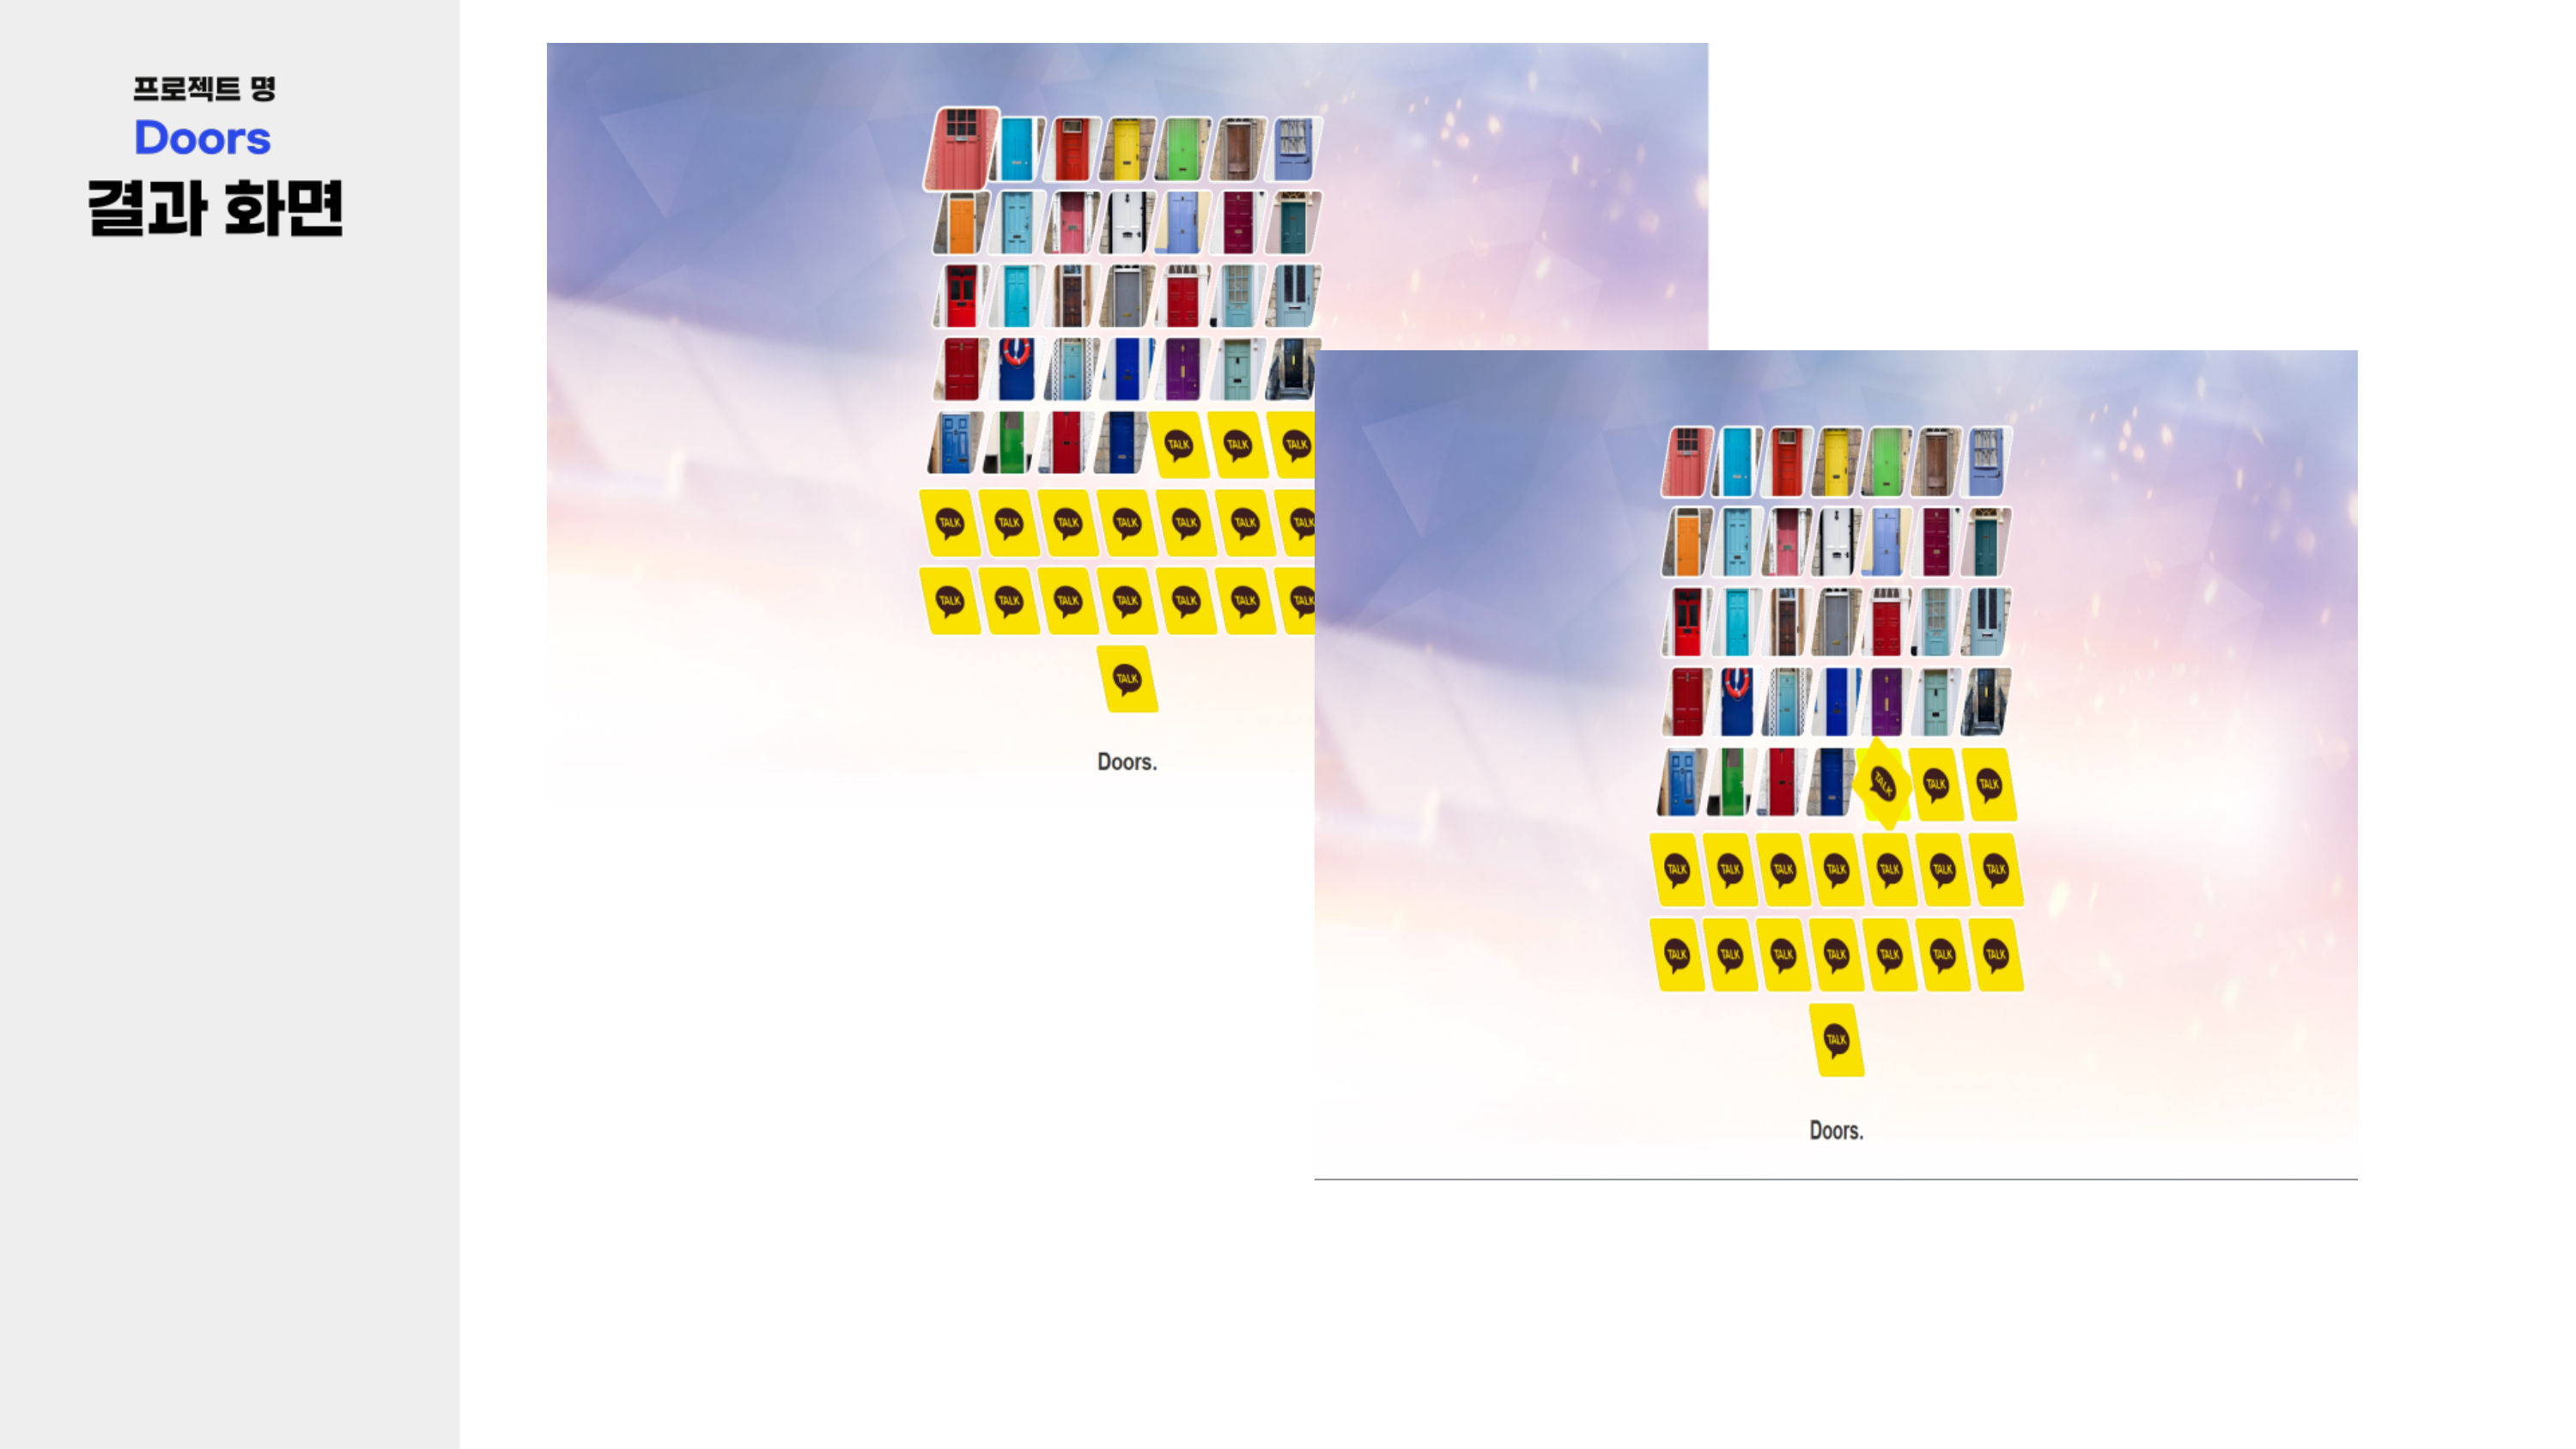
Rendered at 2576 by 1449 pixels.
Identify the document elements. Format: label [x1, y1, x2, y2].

text_box [0, 0, 460, 1449]
picture [76, 69, 376, 267]
text_box [1314, 350, 2358, 1180]
text_box [546, 43, 1711, 806]
